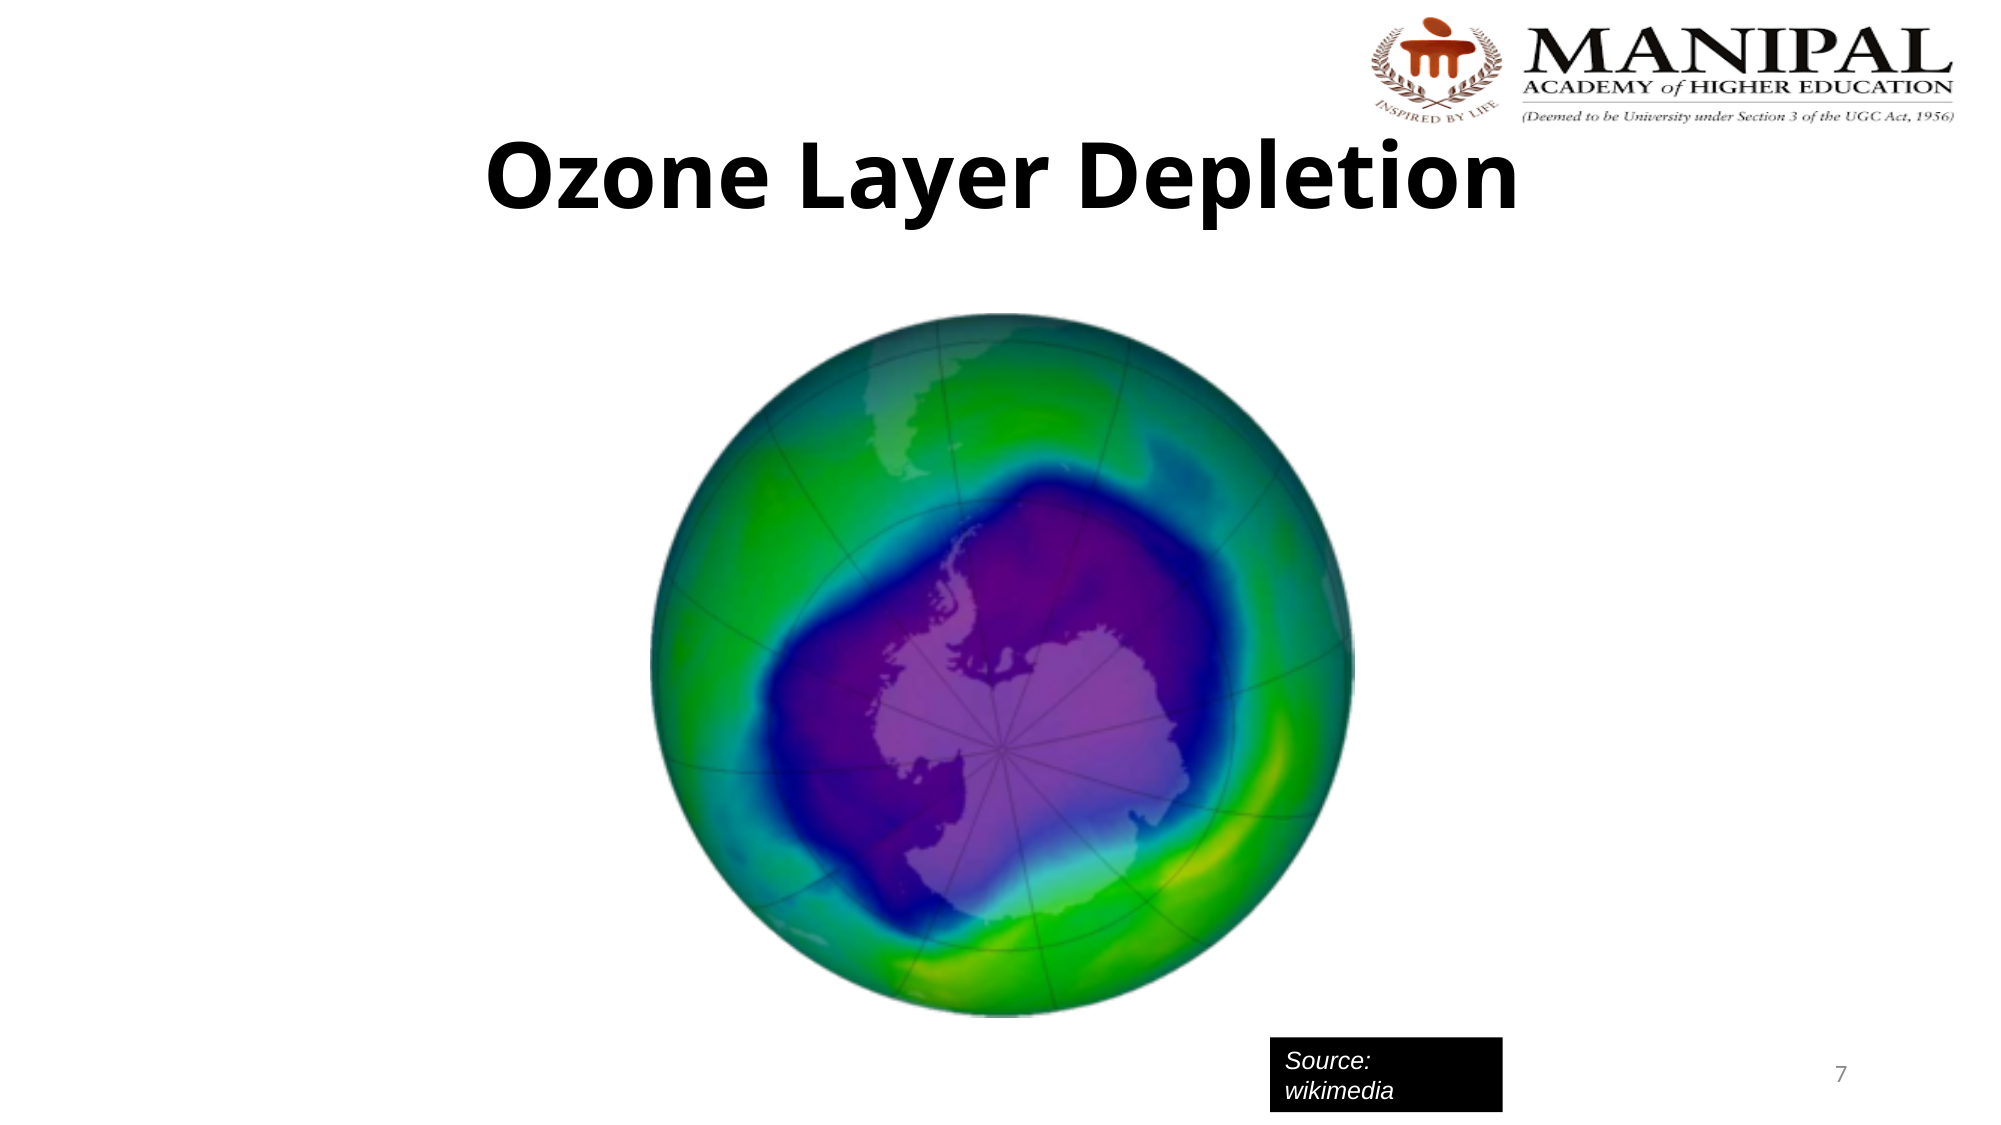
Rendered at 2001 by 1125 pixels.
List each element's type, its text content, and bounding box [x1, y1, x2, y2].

text_box Source: wikimedia [1270, 1037, 1503, 1113]
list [650, 313, 1355, 1018]
slide_number 7 [1412, 1042, 1863, 1103]
title Ozone Layer Depletion [55, 70, 1950, 289]
picture [1354, 7, 1972, 134]
